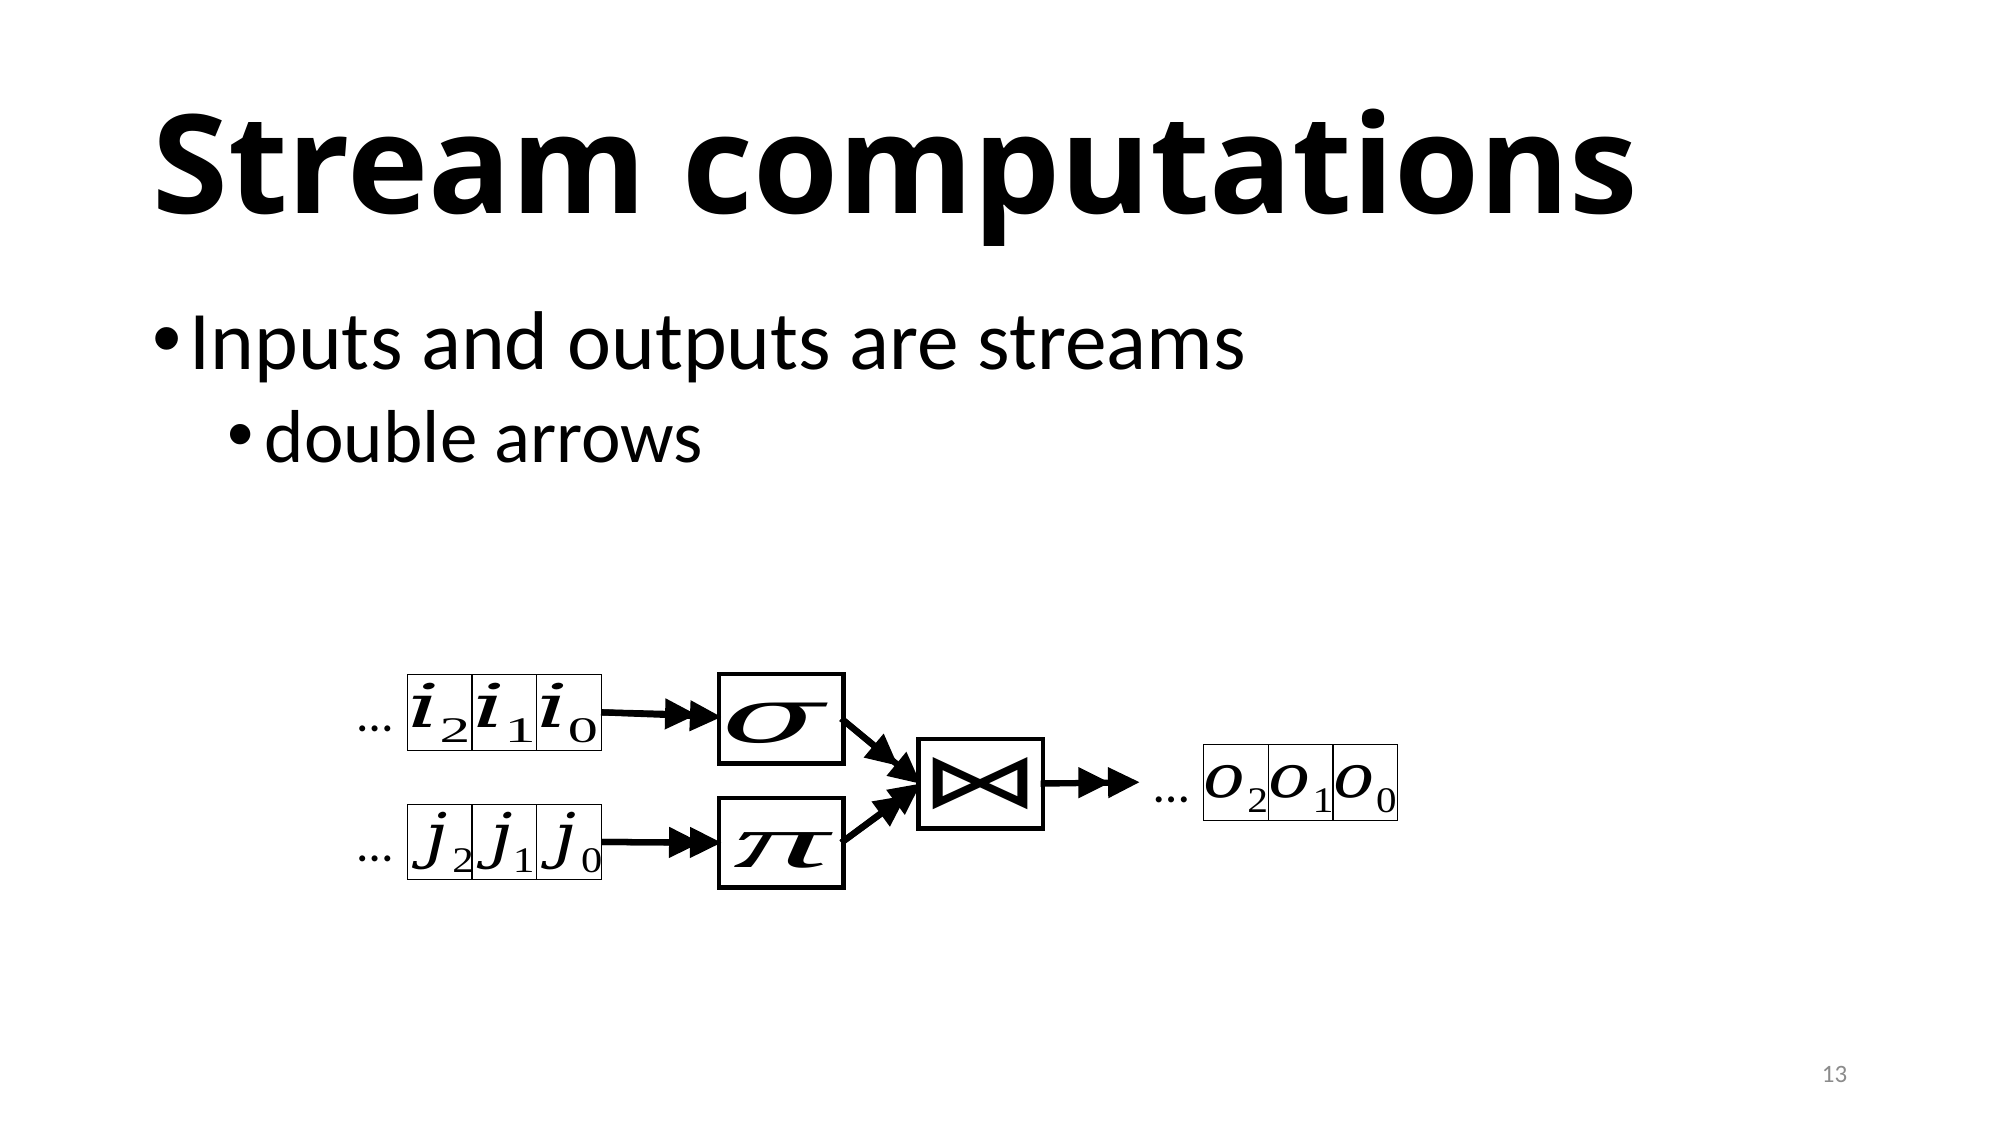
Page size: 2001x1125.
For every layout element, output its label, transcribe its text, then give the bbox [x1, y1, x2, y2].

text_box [342, 804, 602, 880]
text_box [602, 712, 722, 717]
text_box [841, 718, 898, 766]
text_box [841, 718, 921, 783]
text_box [342, 674, 602, 751]
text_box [841, 795, 906, 843]
slide_number 13 [1798, 1042, 1863, 1103]
list Inputs and outputs are streams double arrows [137, 289, 1863, 626]
title Stream computations [137, 59, 1863, 278]
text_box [841, 783, 921, 843]
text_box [1139, 744, 1398, 821]
